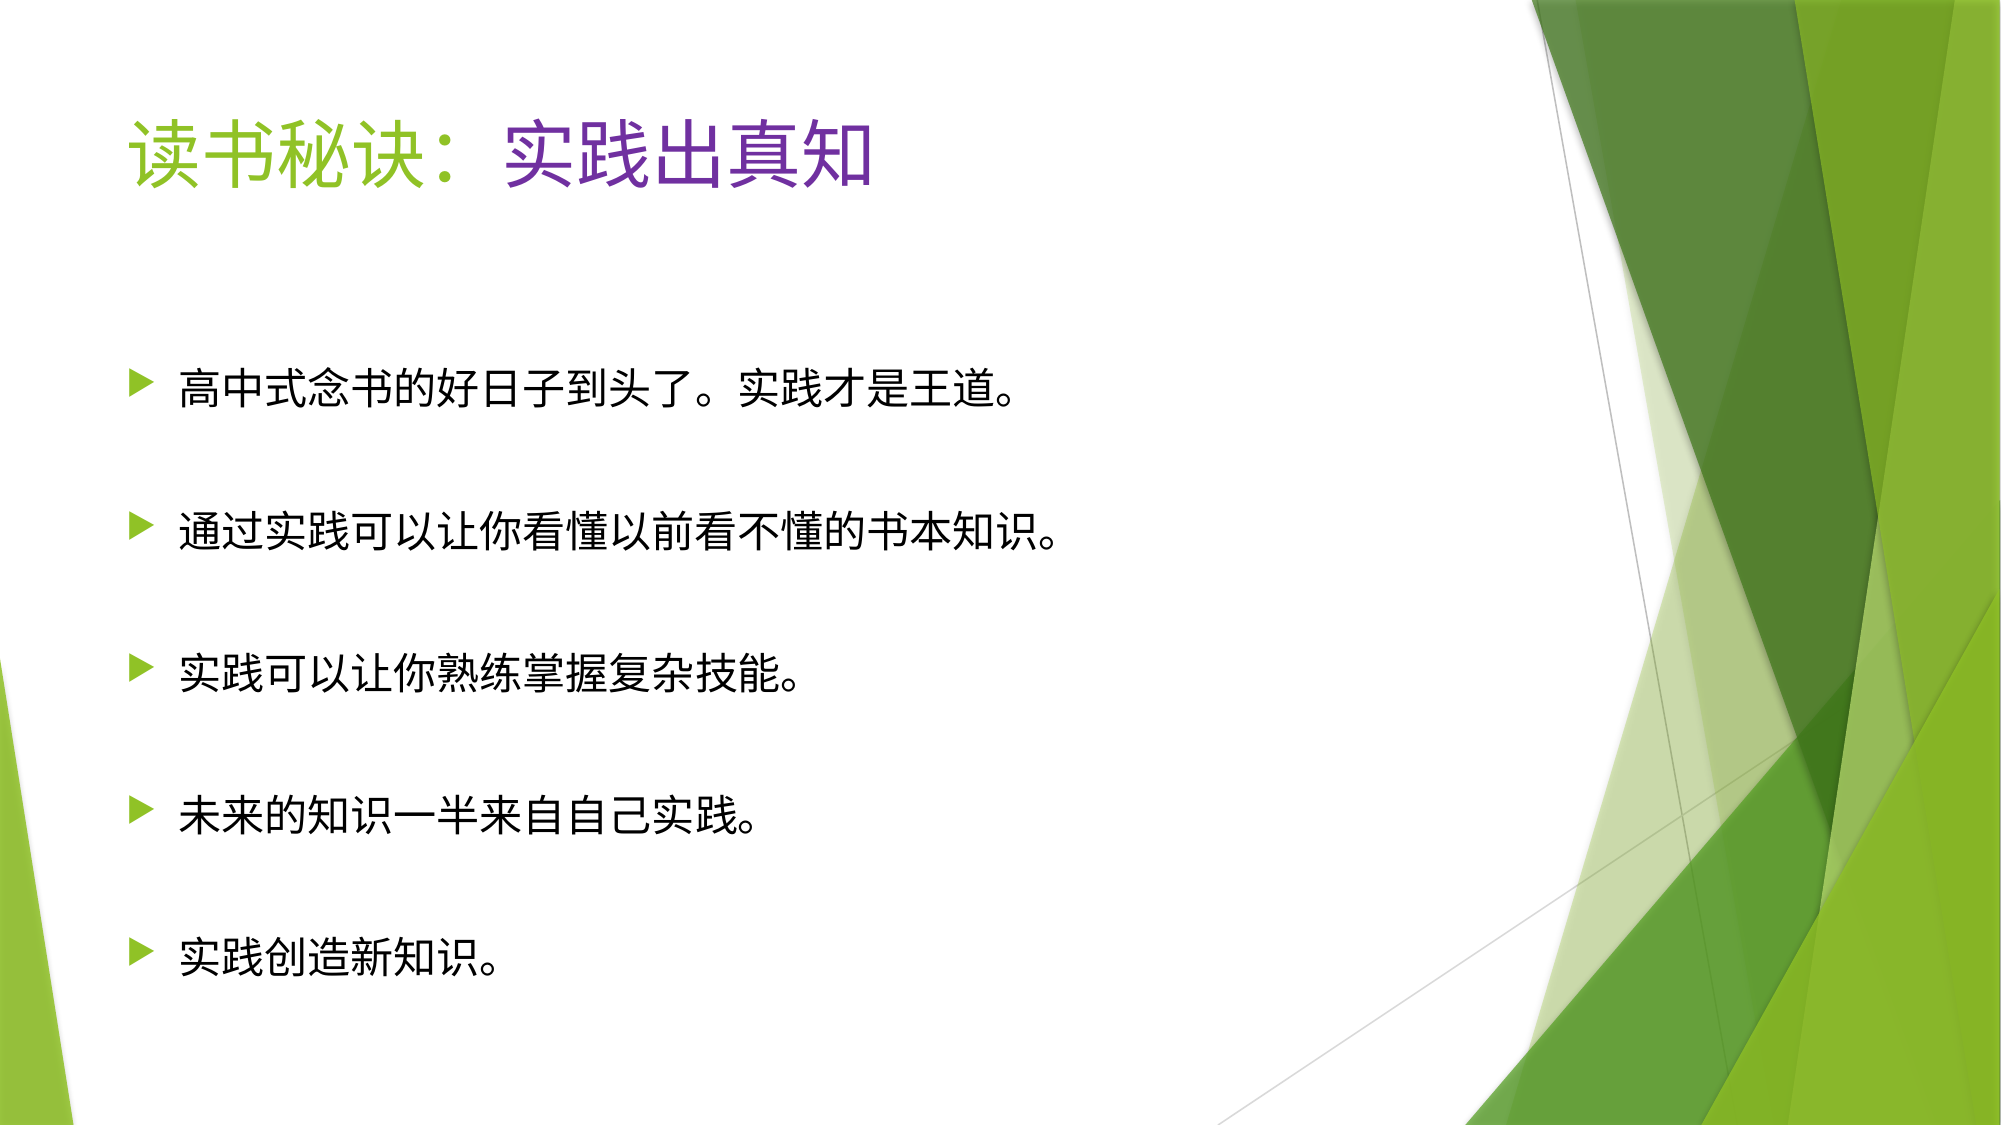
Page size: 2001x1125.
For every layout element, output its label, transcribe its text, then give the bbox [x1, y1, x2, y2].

list 高中式念书的好日子到头了。实践才是王道。 通过实践可以让你看懂以前看不懂的书本知识。 实践可以让你熟练掌握复杂技能。 未来的知识一半来自自己实践。 实践创造新知识。 [111, 354, 1522, 992]
title 读书秘诀：实践出真知 [111, 99, 1522, 317]
